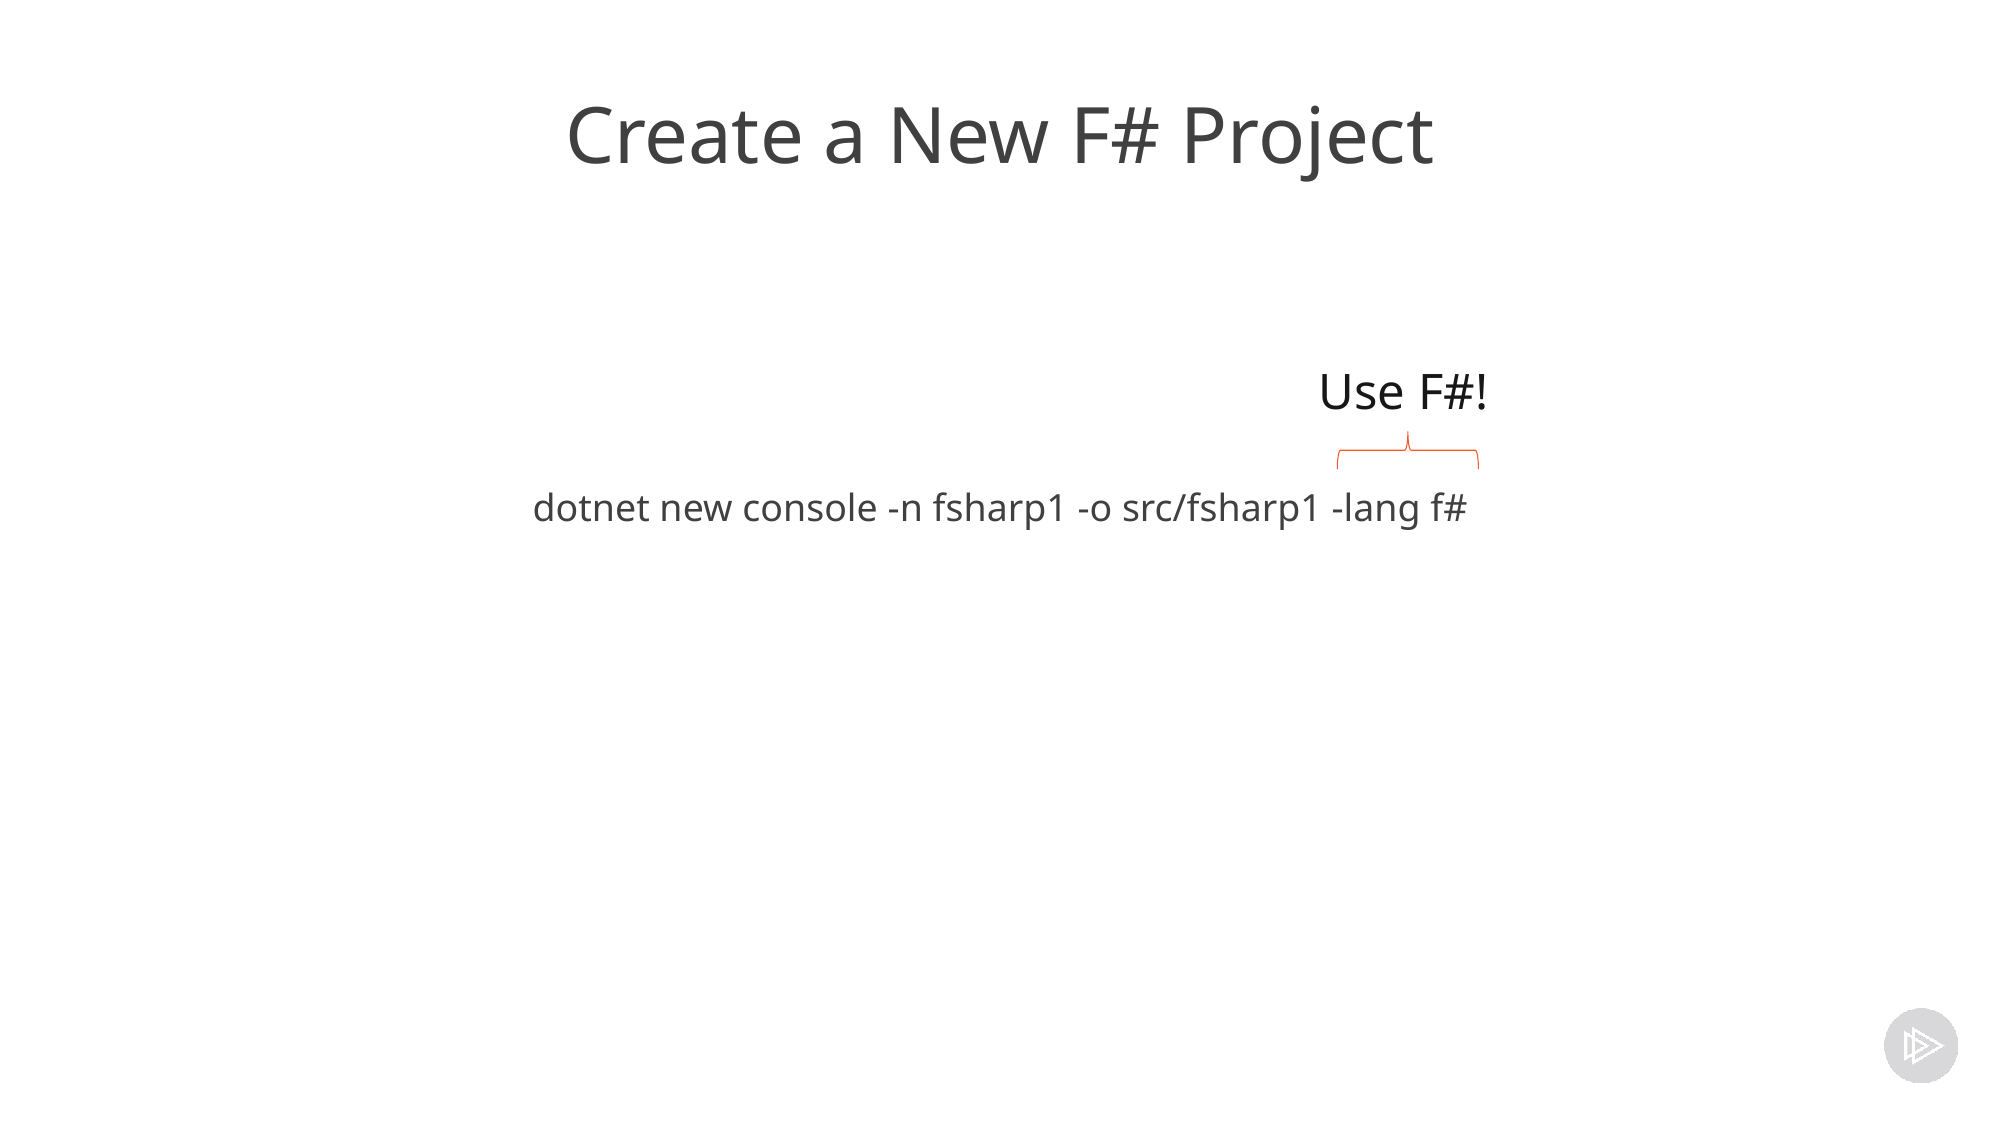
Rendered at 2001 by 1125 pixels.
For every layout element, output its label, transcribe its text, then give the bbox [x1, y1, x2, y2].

text_box dotnet new console -n fsharp1 -o src/fsharp1 -lang f# [502, 476, 1509, 537]
title Create a New F# Project [137, 93, 1863, 183]
title printf / printfn [1884, 1008, 1958, 1083]
text_box Use F#! [1318, 323, 1419, 423]
text_box [1336, 431, 1479, 470]
